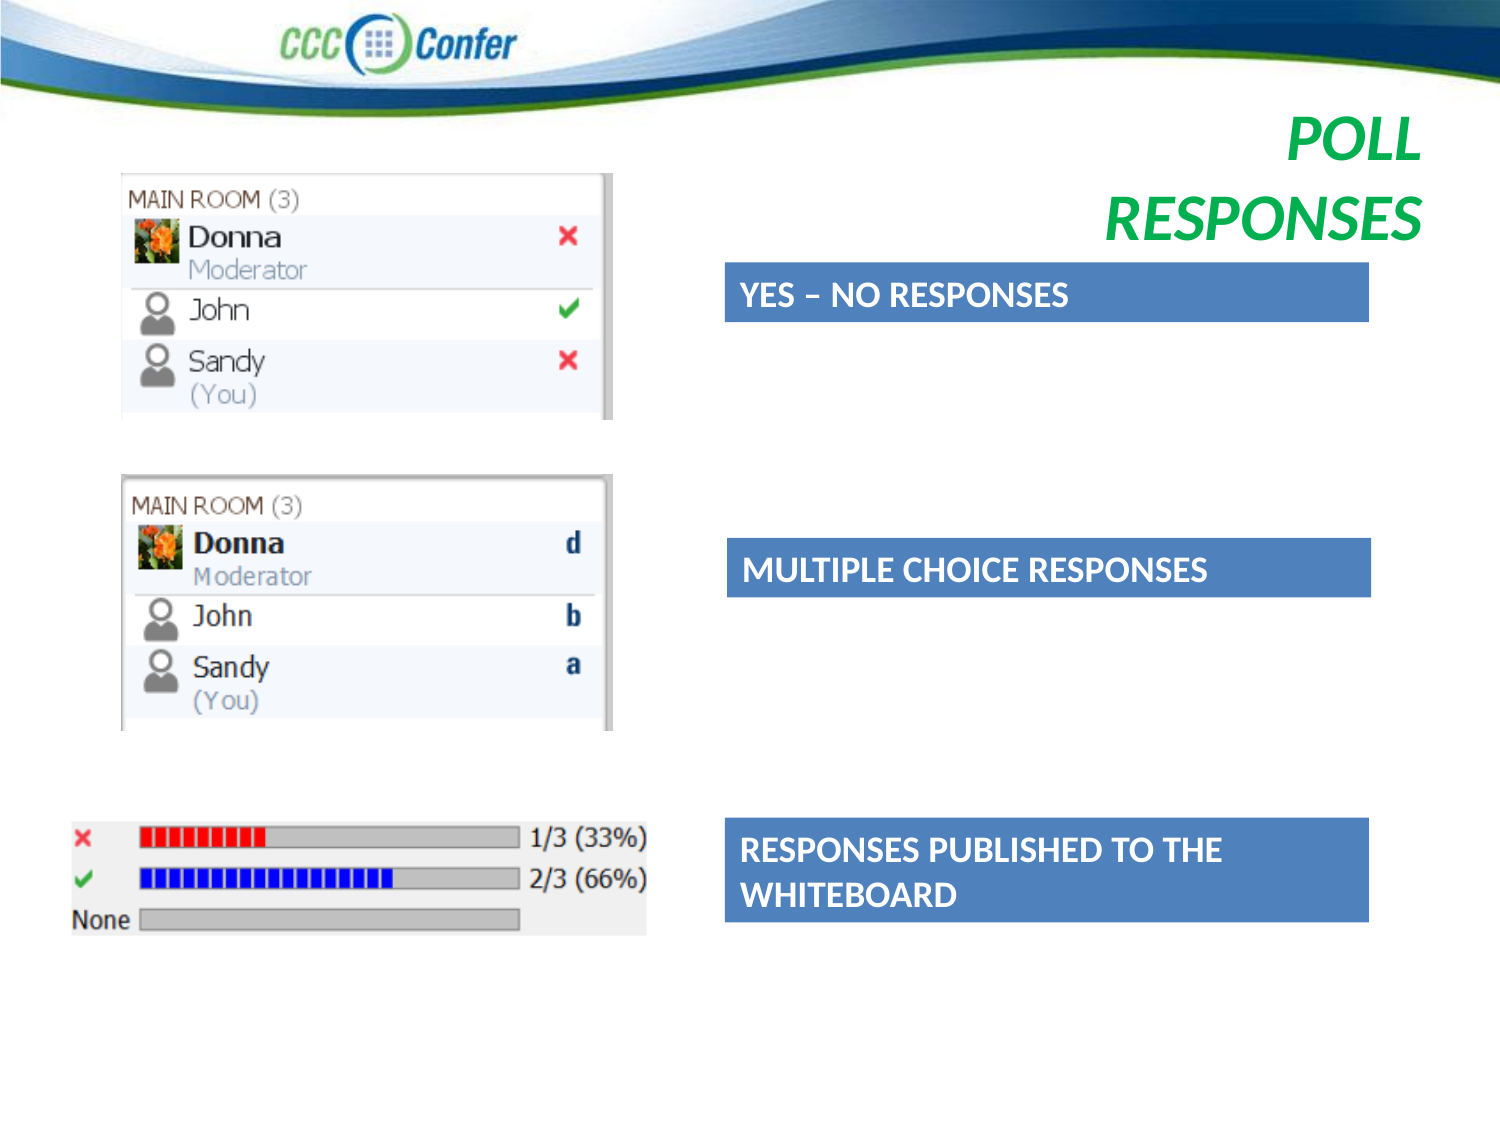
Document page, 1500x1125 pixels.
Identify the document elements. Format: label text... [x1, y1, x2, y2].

picture [62, 813, 665, 943]
picture [0, 0, 1500, 146]
title Poll Responses [975, 86, 1438, 174]
text_box Multiple Choice responses [727, 537, 1372, 598]
text_box Yes – No responses [724, 262, 1369, 323]
picture [121, 173, 613, 421]
text_box Responses published to the Whiteboard [724, 817, 1369, 923]
picture [121, 474, 613, 732]
